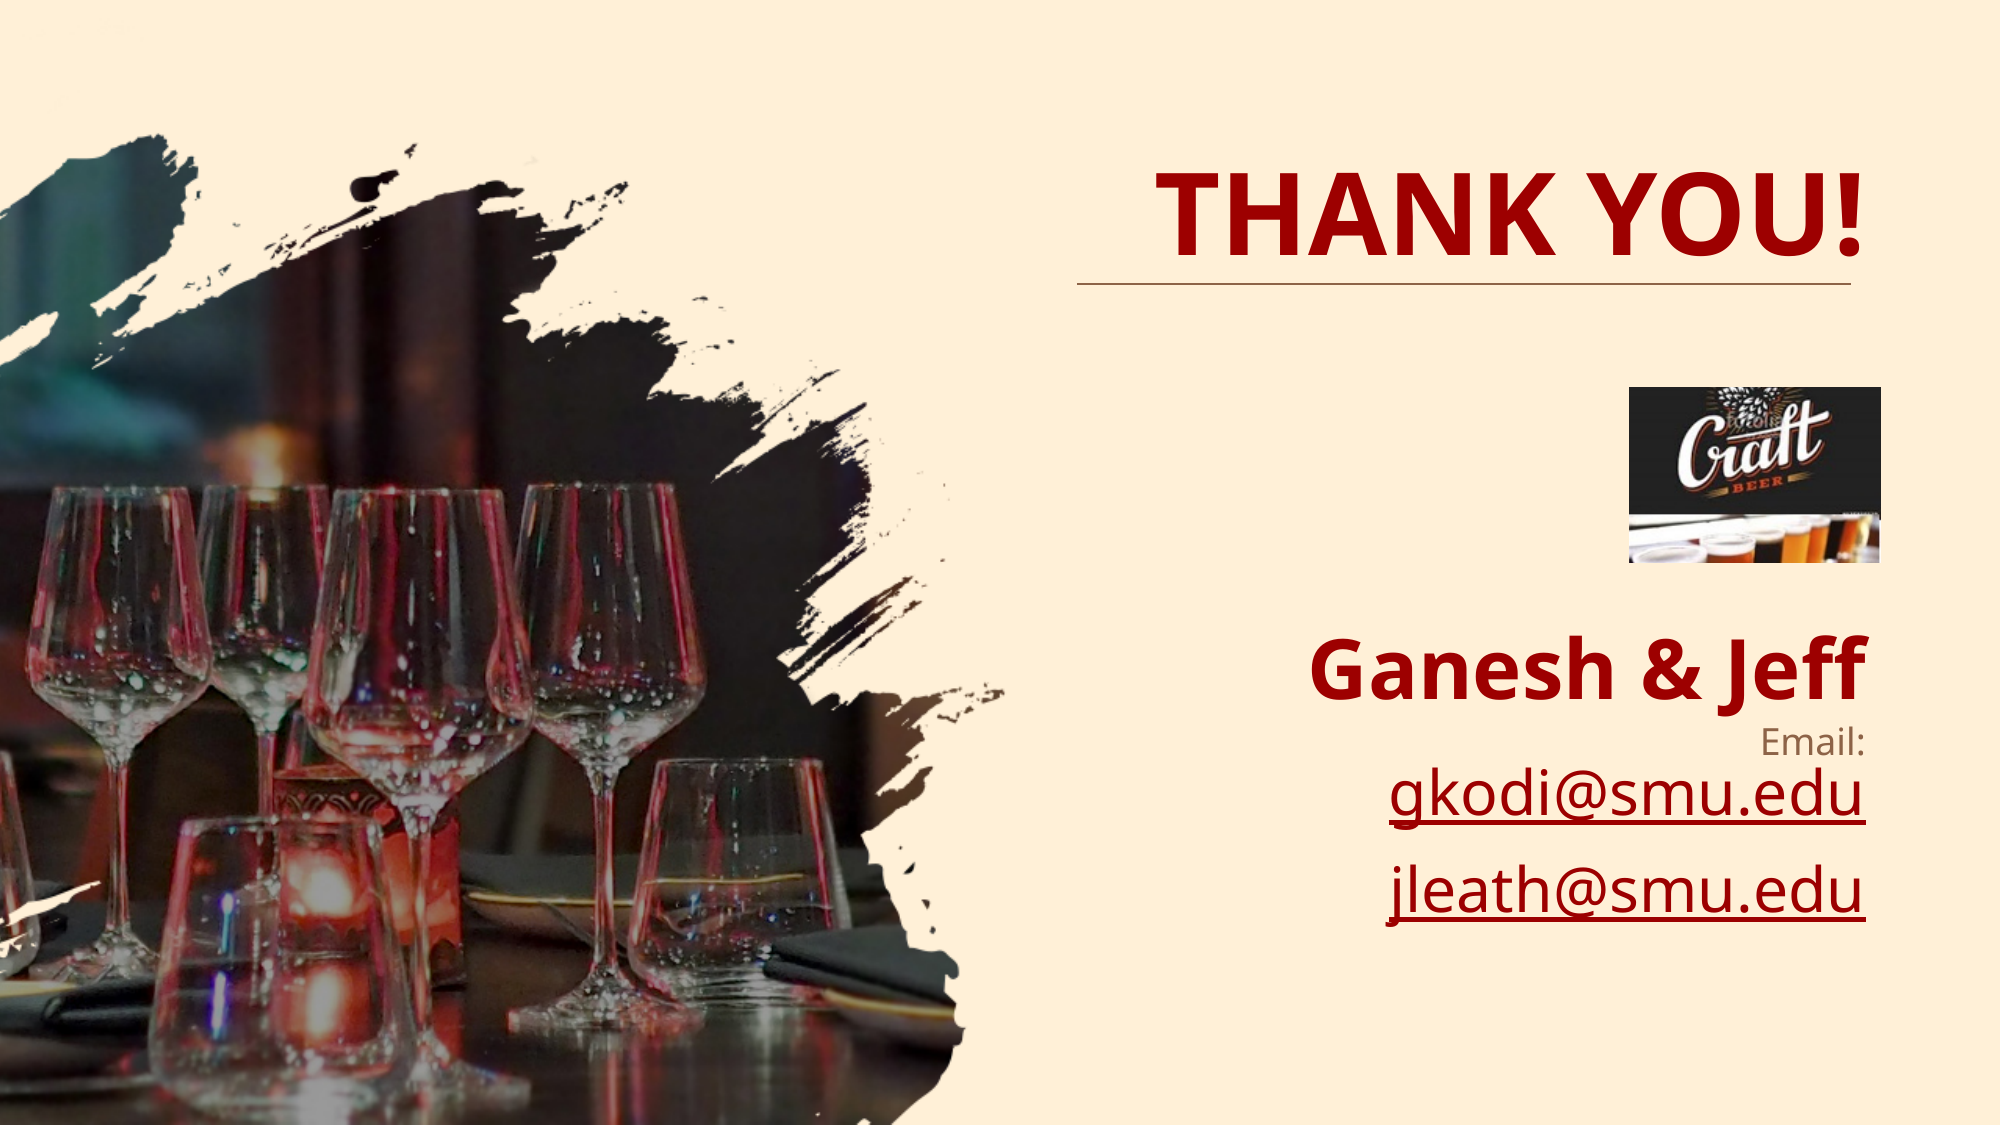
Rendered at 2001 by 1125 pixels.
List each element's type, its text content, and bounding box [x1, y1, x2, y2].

list Ganesh & Jeff [1077, 620, 1881, 715]
list Email: [1077, 715, 1881, 746]
list gkodi@smu.edu jleath@smu.edu [1077, 746, 1881, 808]
picture [0, 0, 2000, 1125]
title THANK YOU! [1077, 145, 1881, 292]
